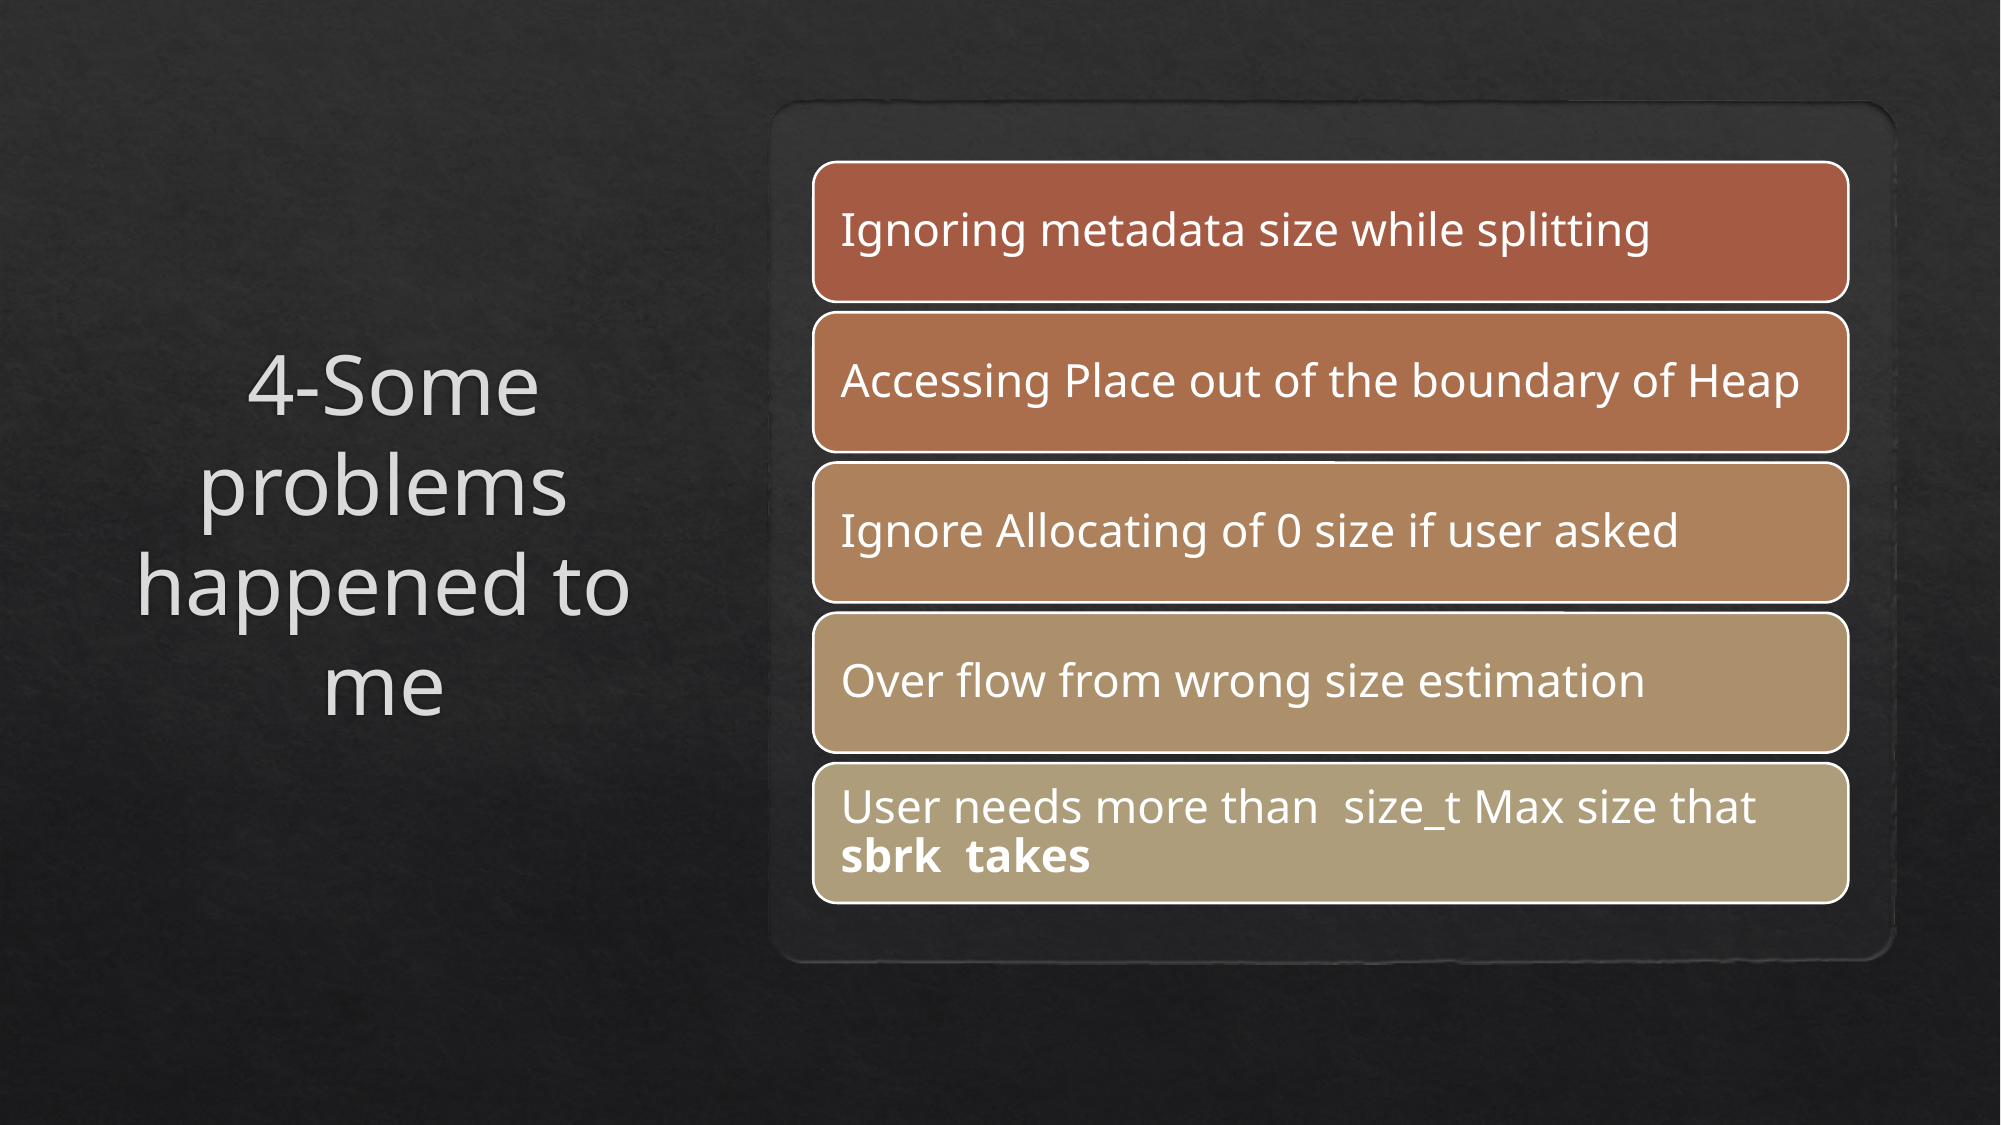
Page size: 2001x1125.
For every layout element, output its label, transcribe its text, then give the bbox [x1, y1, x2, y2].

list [813, 145, 1849, 920]
title 4-Some problems happened to me [103, 99, 664, 966]
picture [767, 99, 1899, 966]
